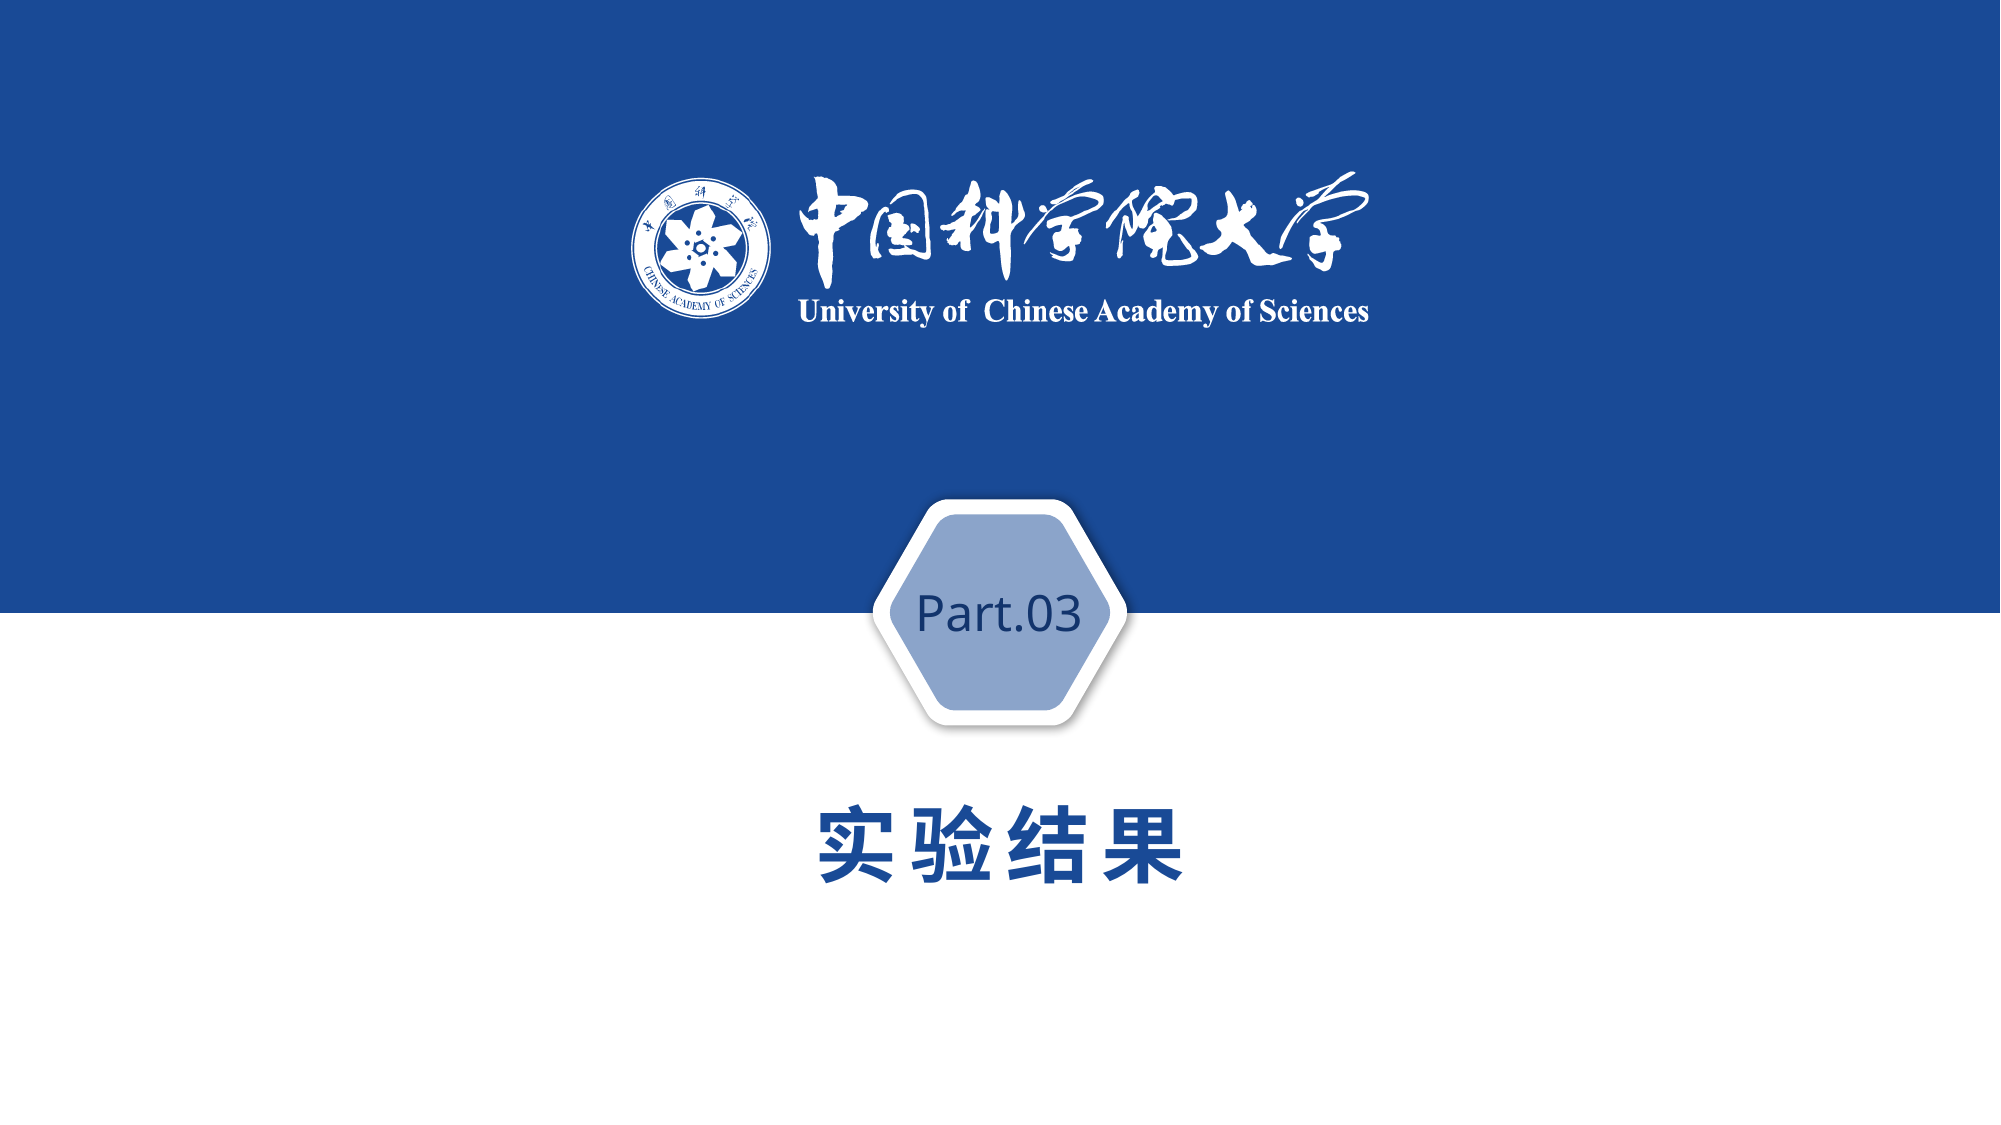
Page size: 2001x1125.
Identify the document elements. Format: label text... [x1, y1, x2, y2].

picture [631, 171, 1369, 328]
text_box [872, 499, 1127, 726]
text_box [0, 0, 2000, 614]
text_box 实验结果 [545, 785, 1455, 901]
